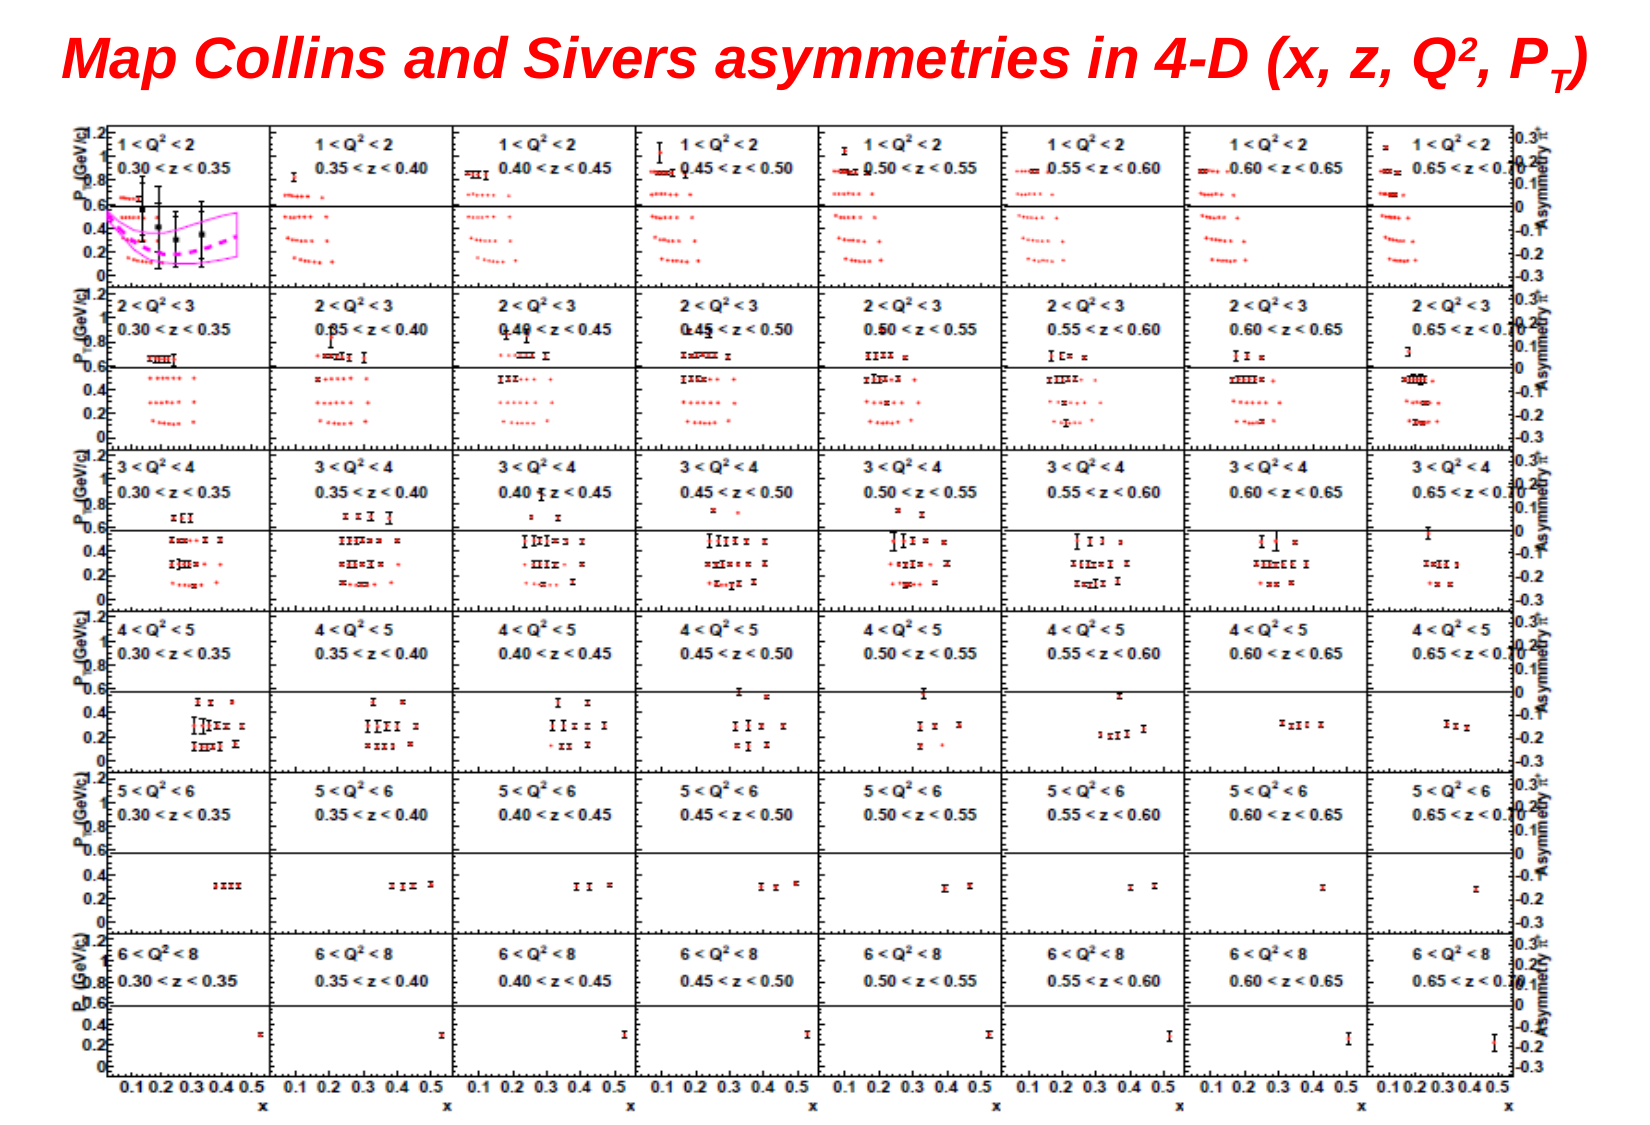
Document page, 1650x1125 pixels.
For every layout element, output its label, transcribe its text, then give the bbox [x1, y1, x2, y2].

picture [68, 112, 1568, 1113]
title Map Collins and Sivers asymmetries in 4-D (x, z, Q2, PT) [0, 16, 1650, 104]
